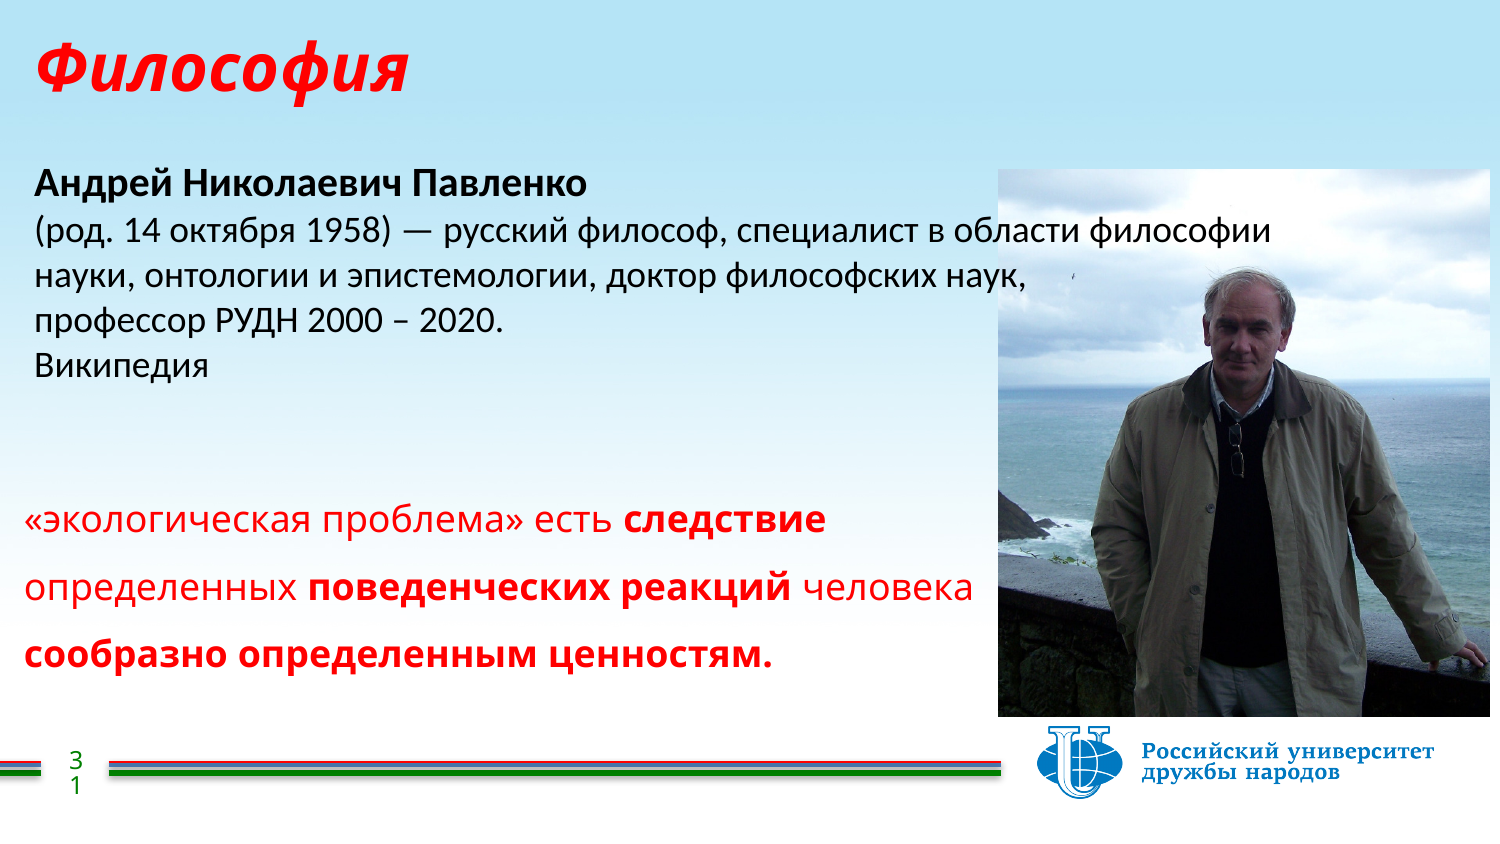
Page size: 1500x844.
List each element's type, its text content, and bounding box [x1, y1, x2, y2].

picture [0, 0, 1500, 799]
slide_number 31 [54, 744, 96, 784]
